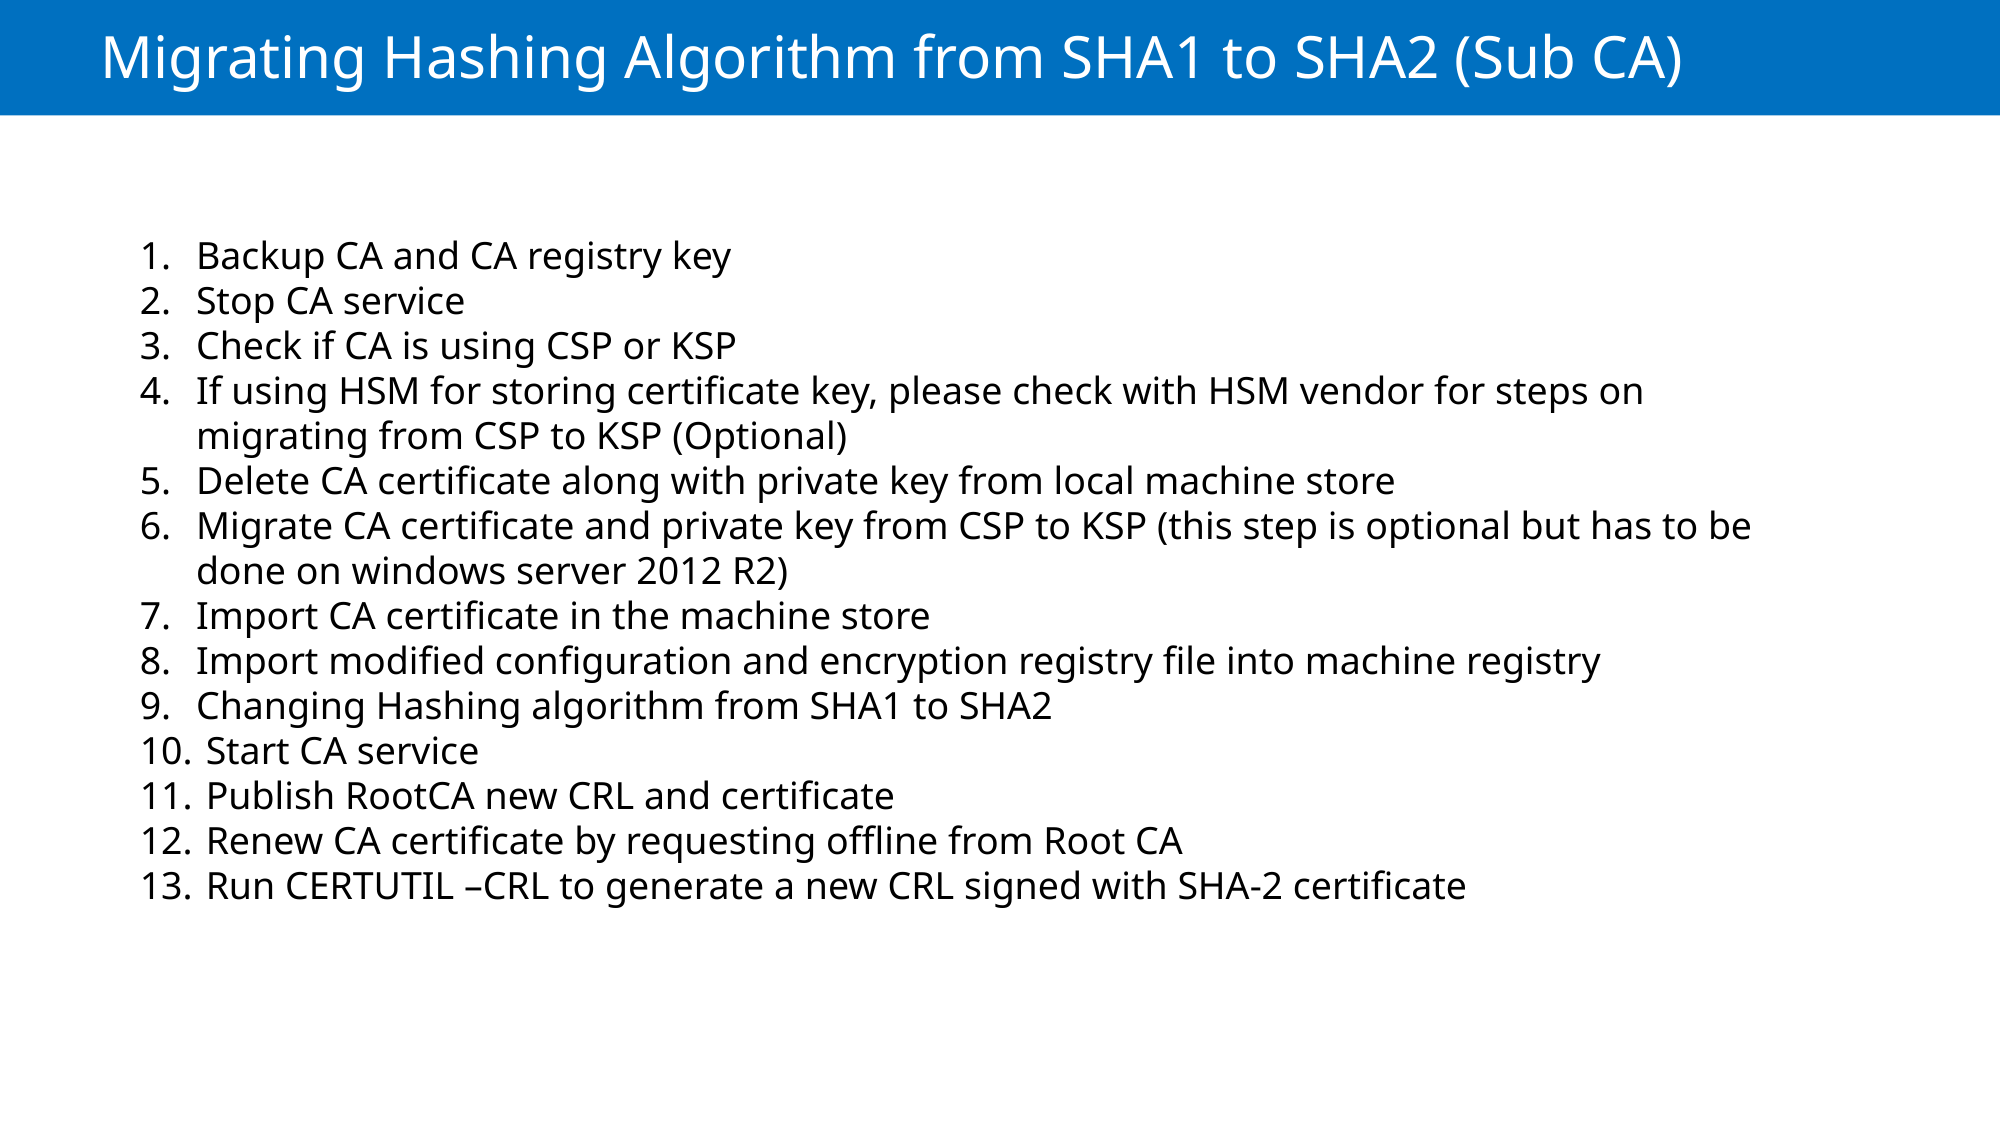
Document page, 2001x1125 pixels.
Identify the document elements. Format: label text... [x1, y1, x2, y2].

title Migrating Hashing Algorithm from SHA1 to SHA2 (Sub CA) [100, 0, 1802, 122]
text_box Backup CA and CA registry key Stop CA service Check if CA is using CSP or KSP If using HSM for storing certificate key, please check with HSM vendor for steps on migrating from CSP to KSP (Optional) Delete CA certificate along with private key from local machine store Migrate CA certificate and private key from CSP to KSP (this step is optional but has to be done on windows server 2012 R2) Import CA certificate in the machine store Import modified configuration and encryption registry file into machine registry Changing Hashing algorithm from SHA1 to SHA2 Start CA service Publish RootCA new CRL and certificate Renew CA certificate by requesting offline from Root CA Run CERTUTIL –CRL to generate a new CRL signed with SHA-2 certificate [125, 224, 1825, 960]
